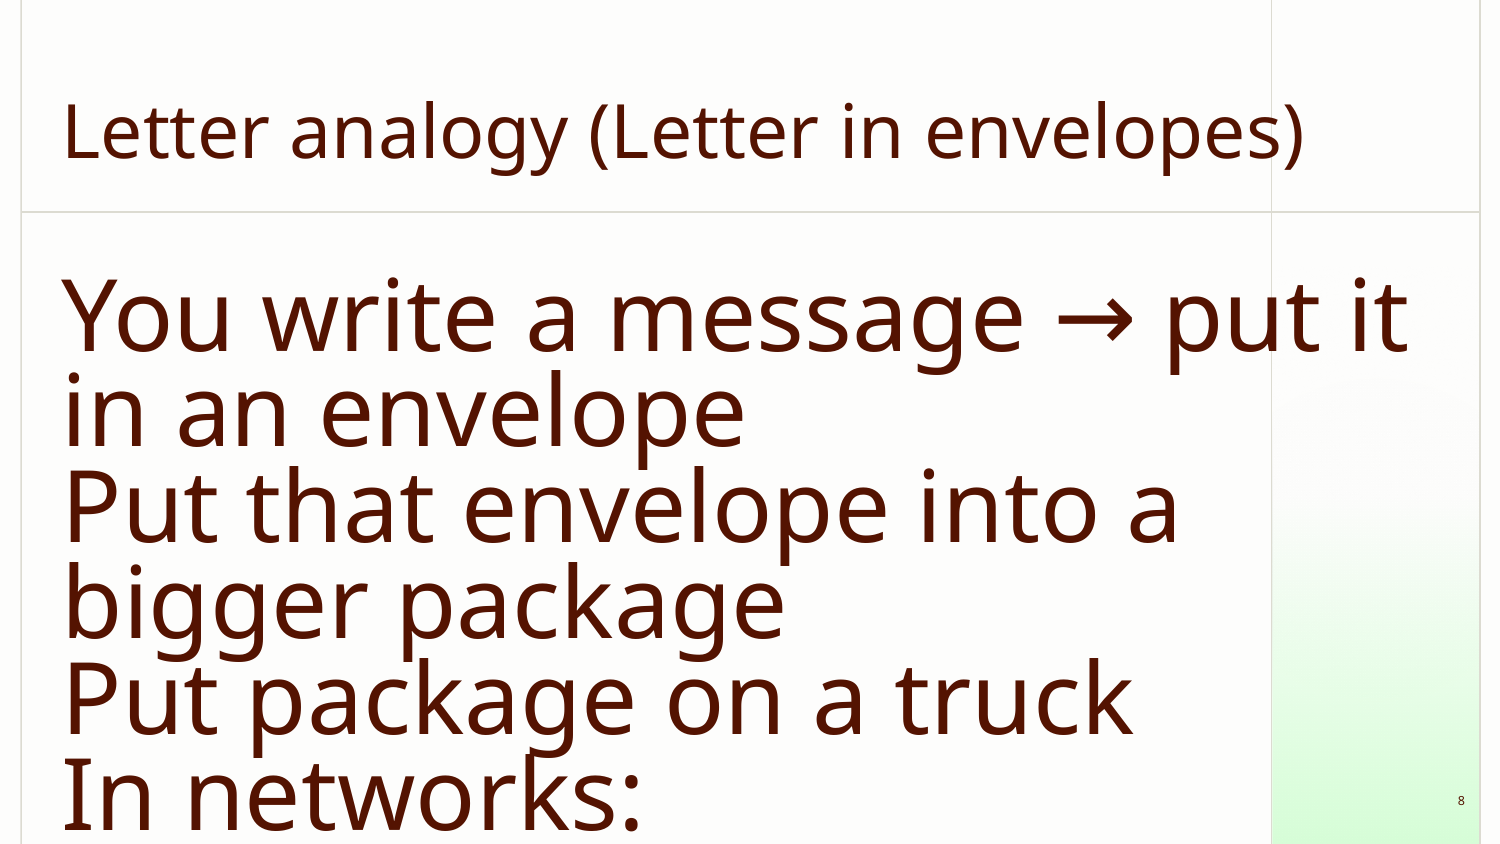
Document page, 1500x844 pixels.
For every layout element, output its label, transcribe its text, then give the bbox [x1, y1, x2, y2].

picture [1475, 266, 1479, 778]
title Letter analogy (Letter in envelopes) [46, 0, 1457, 188]
title You write a message → put it in an envelope Put that envelope into a bigger package Put package on a truck In networks: Application data → segment → packet → frame → bits Each “envelope” is a header added by a layer (Data → TCP header → IP header → Ethernet header) [46, 259, 1475, 844]
slide_number ‹#› [1475, 778, 1481, 843]
